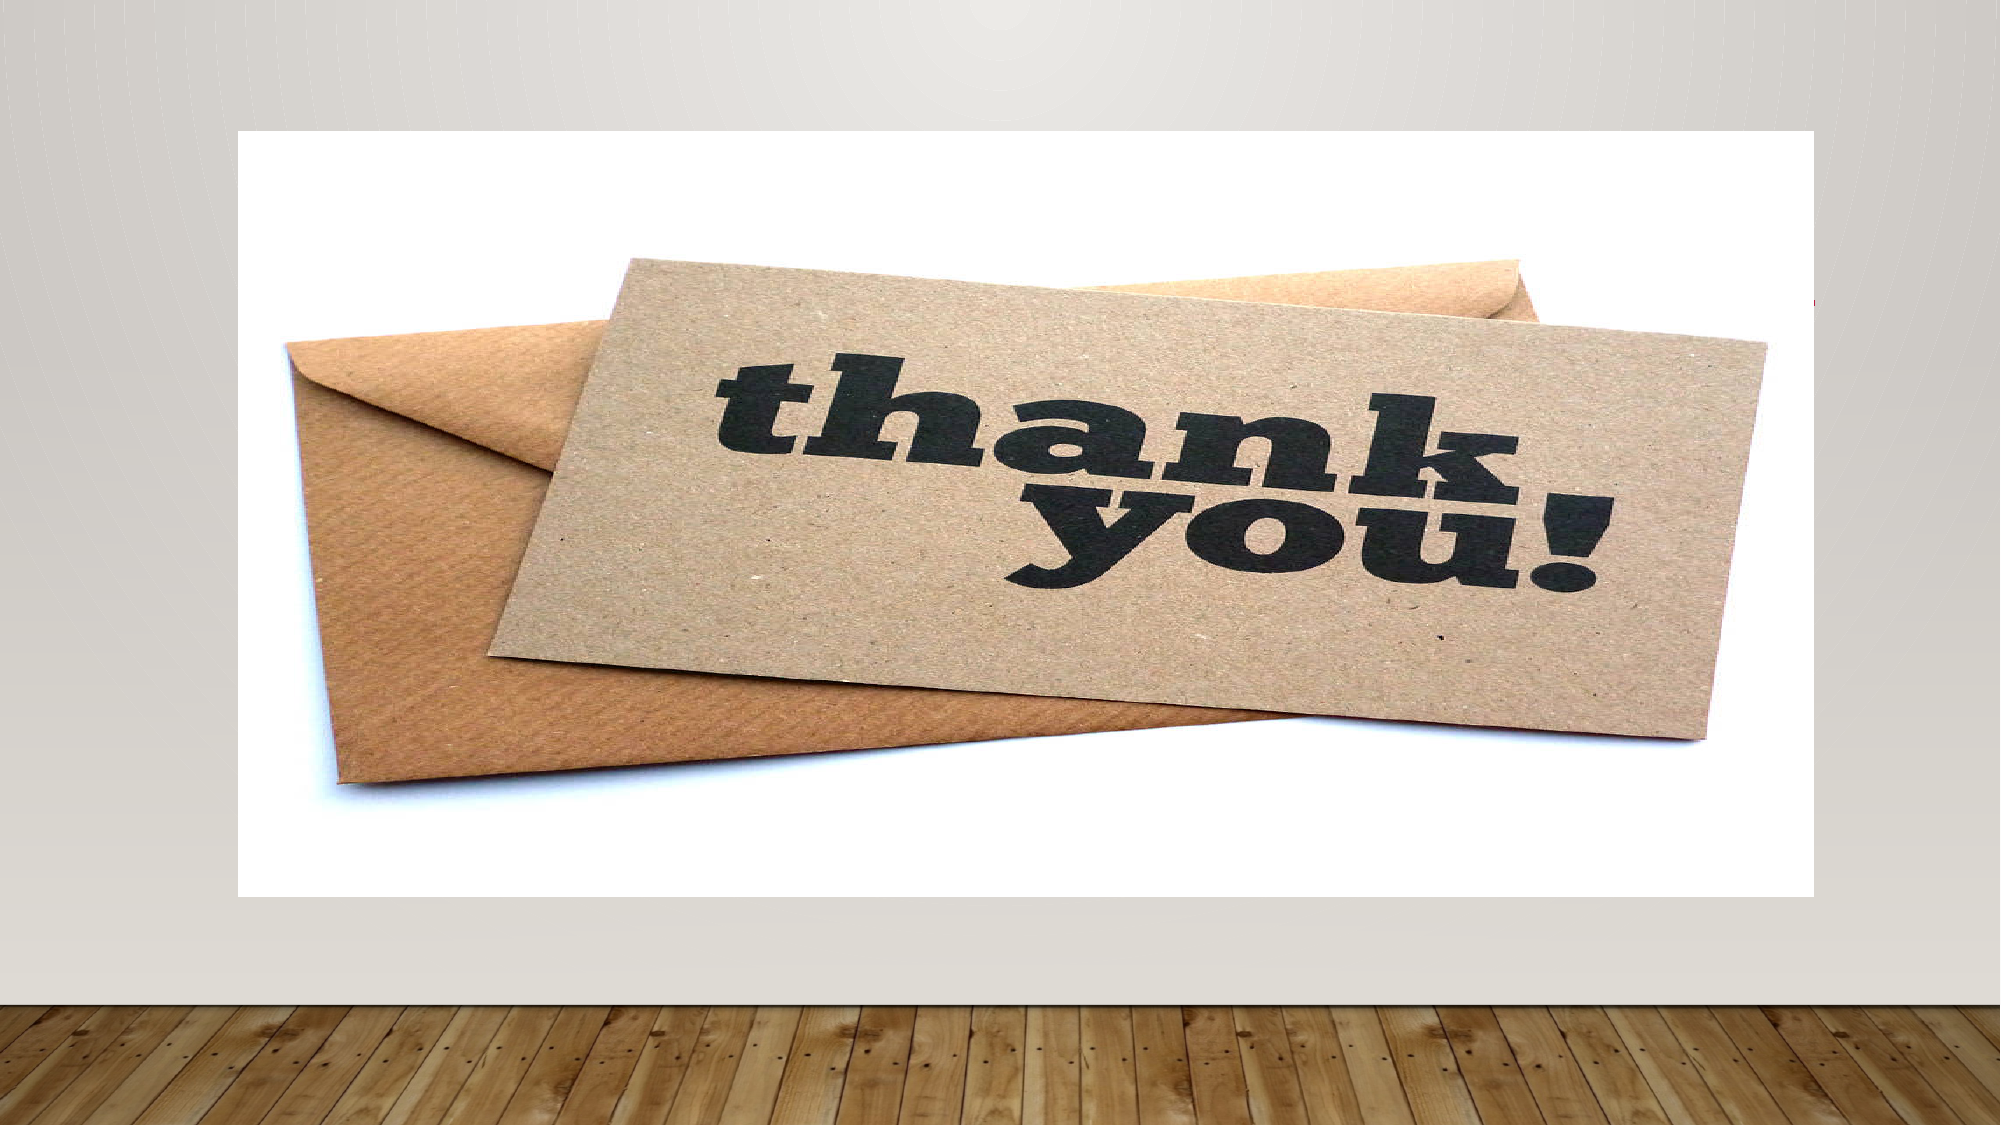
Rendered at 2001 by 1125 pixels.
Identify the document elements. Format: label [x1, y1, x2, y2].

list [237, 131, 1814, 897]
picture [0, 1005, 2000, 1125]
